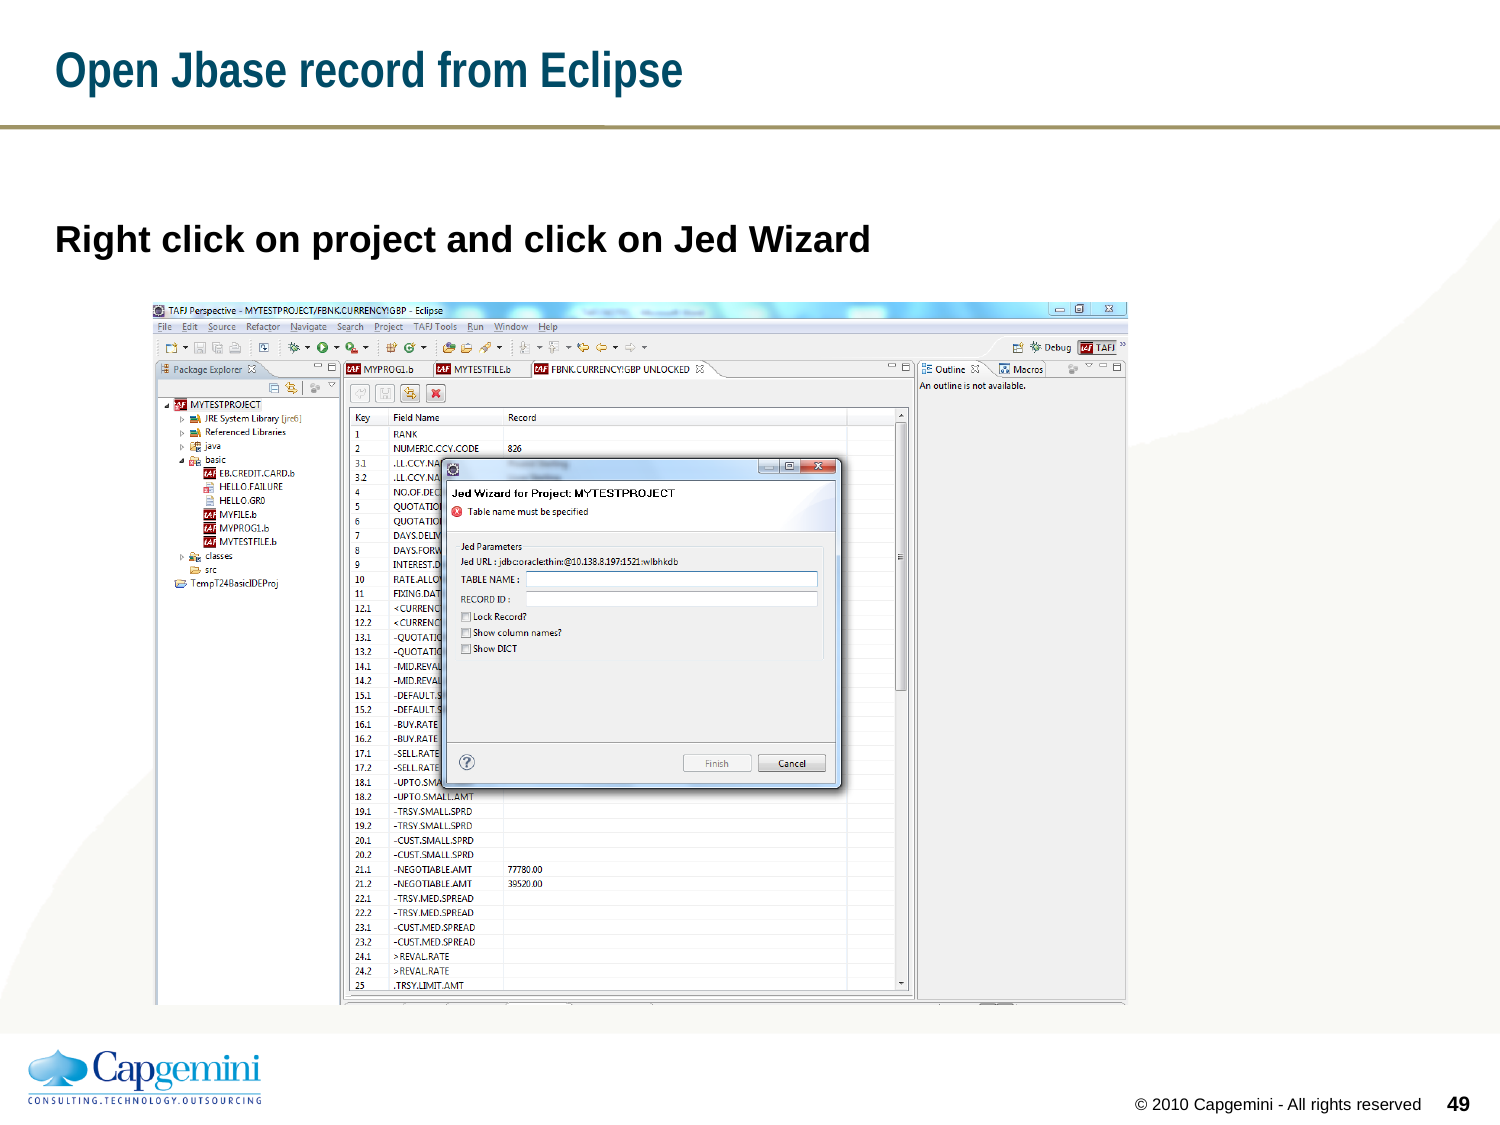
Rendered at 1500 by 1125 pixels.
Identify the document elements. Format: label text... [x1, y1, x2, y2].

picture [0, 0, 1500, 125]
list Right click on project and click on Jed Wizard [39, 207, 1470, 1006]
slide_number © 2010 Capgemini - All rights reserved [1127, 1096, 1430, 1115]
title Open Jbase record from Eclipse [39, 22, 1470, 113]
picture [0, 130, 1500, 1125]
slide_number 48 [1438, 1094, 1478, 1117]
